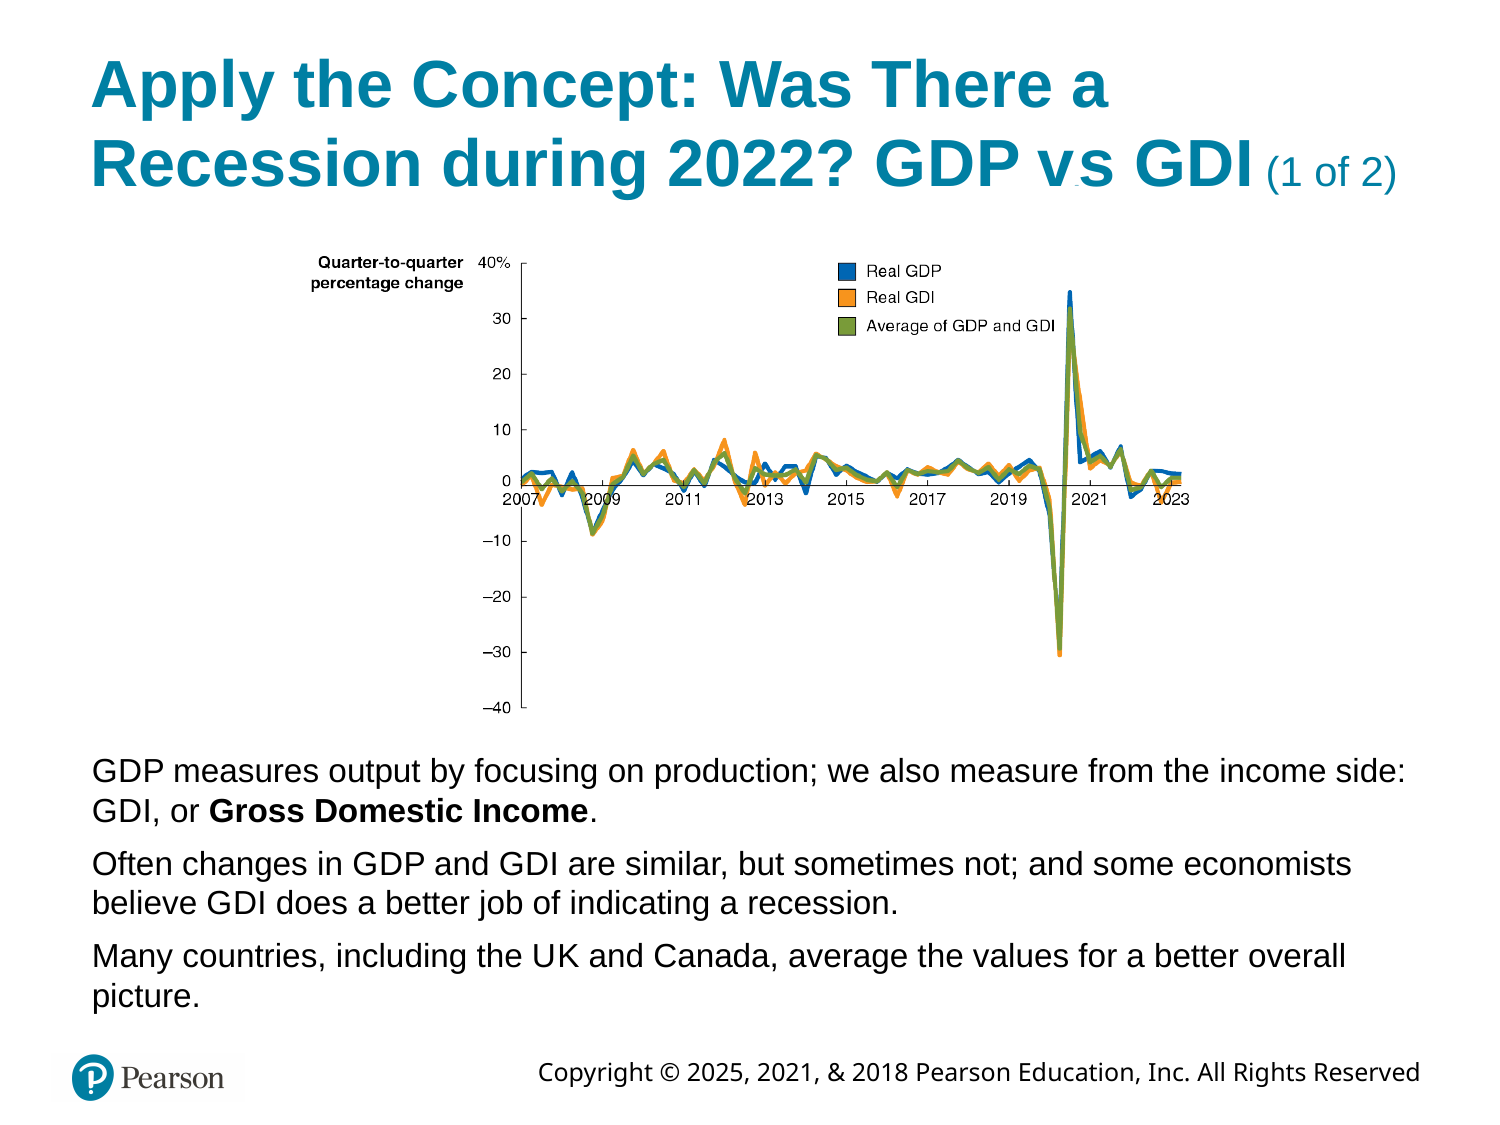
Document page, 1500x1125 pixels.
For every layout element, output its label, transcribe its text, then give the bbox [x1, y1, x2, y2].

picture [51, 1053, 245, 1102]
title Apply the Concept: Was There a Recession during 2022? G D P versus G D I (1 of 2) [75, 35, 1425, 216]
picture [310, 254, 1190, 717]
list G D P measures output by focusing on production; we also measure from the income side: G D I, or Gross Domestic Income. Often changes in G D P and G D I are similar, but sometimes not; and some economists believe G D I does a better job of indicating a recession. Many countries, including the U K and Canada, average the values for a better overall picture. [76, 734, 1425, 1024]
